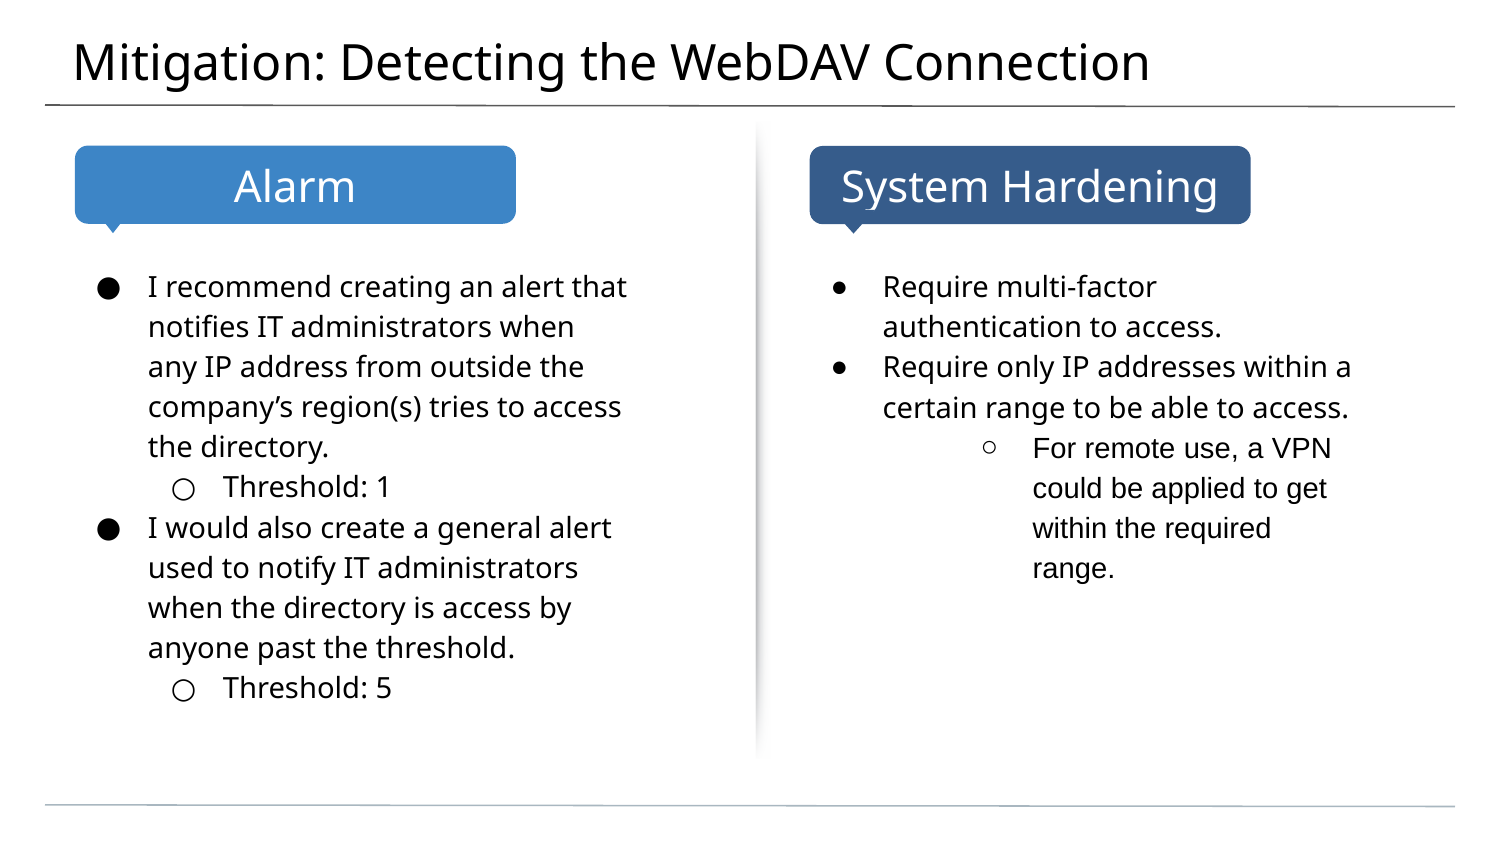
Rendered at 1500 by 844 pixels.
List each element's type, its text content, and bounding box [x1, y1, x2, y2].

subtitle Require multi-factor authentication to access. Require only IP addresses within a certain range to be able to access. For remote use, a VPN could be applied to get within the required range. [732, 263, 1438, 805]
title Mitigation: Detecting the WebDAV Connection [0, 0, 1500, 88]
picture [703, 107, 839, 782]
subtitle I recommend creating an alert that notifies IT administrators when any IP address from outside the company’s region(s) tries to access the directory. Threshold: 1 I would also create a general alert used to notify IT administrators when the directory is access by anyone past the threshold. Threshold: 5 [0, 262, 704, 805]
